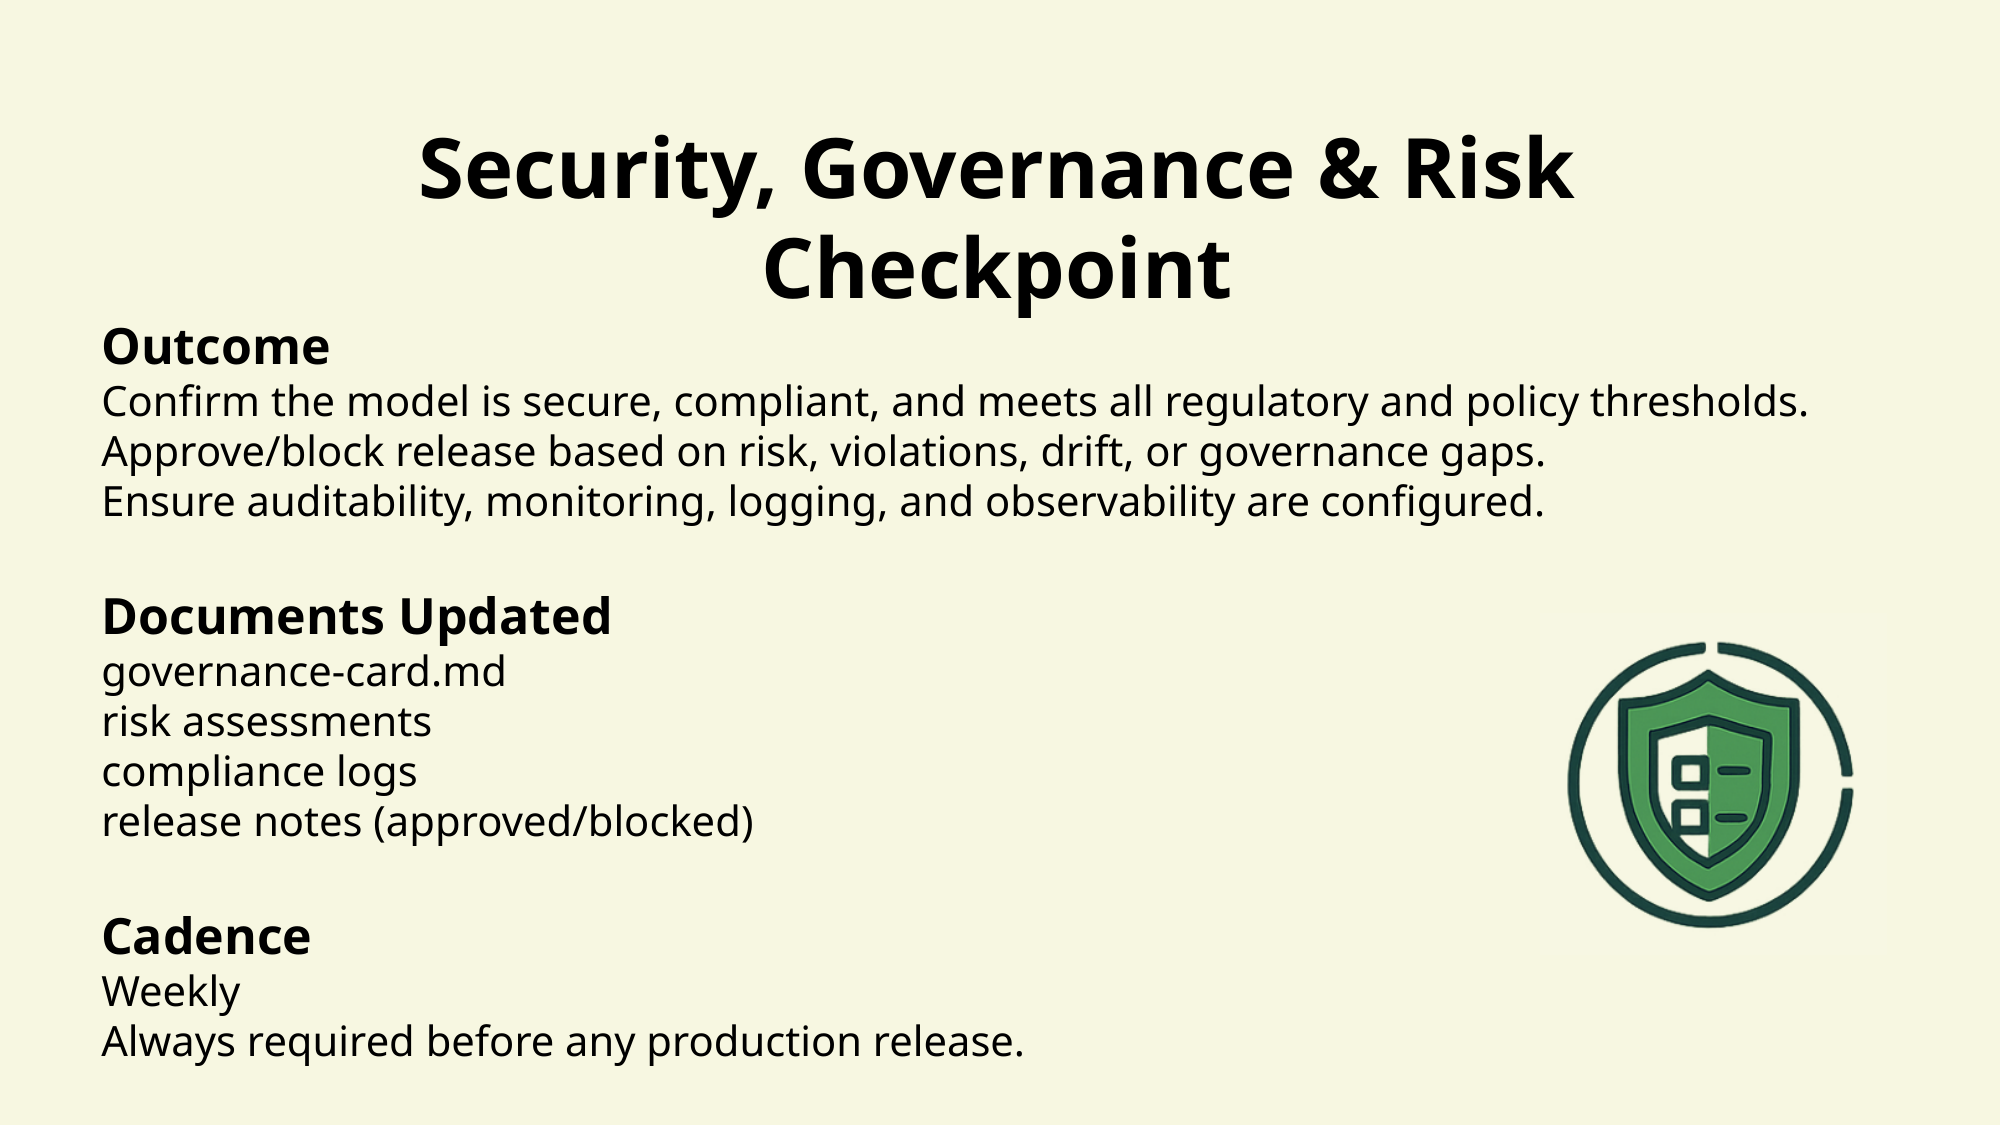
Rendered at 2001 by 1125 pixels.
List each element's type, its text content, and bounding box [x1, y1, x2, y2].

text_box Security, Governance & Risk Checkpoint [207, 107, 1787, 323]
picture [1540, 613, 1887, 955]
text_box Outcome Confirm the model is secure, compliant, and meets all regulatory and policy thresholds. Approve/block release based on risk, violations, drift, or governance gaps. Ensure auditability, monitoring, logging, and observability are configured. Documents Updated governance-card.md risk assessments compliance logs release notes (approved/blocked) Cadence Weekly Always required before any production release. [86, 307, 1907, 1073]
